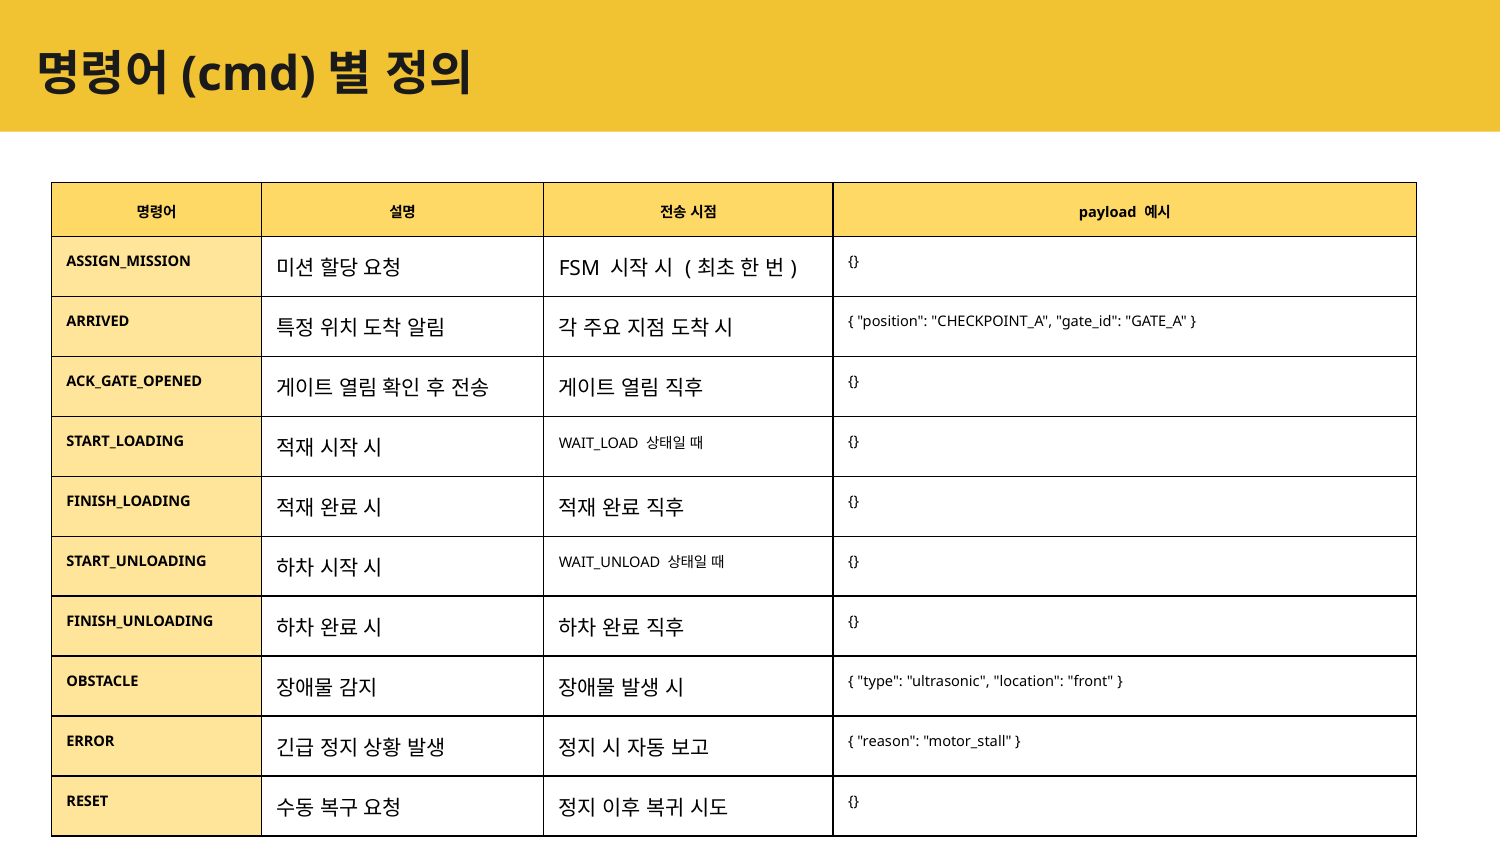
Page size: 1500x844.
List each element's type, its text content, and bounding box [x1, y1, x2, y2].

table_cell OBSTACLE [52, 657, 261, 715]
table_cell 게이트 열림 직후 [544, 357, 832, 416]
table_cell 정지 이후 복귀 시도 [544, 777, 832, 835]
table_cell FINISH_UNLOADING [52, 597, 261, 655]
table_cell {} [834, 597, 1416, 655]
table_cell { "type": "ultrasonic", "location": "front" } [834, 657, 1416, 715]
table_cell 특정 위치 도착 알림 [262, 297, 543, 356]
table_cell ARRIVED [52, 297, 261, 356]
table_header payload 예시 [834, 183, 1416, 236]
table_cell {} [834, 477, 1416, 536]
table_header 명령어 [52, 183, 261, 236]
table_cell { "reason": "motor_stall" } [834, 717, 1416, 775]
table_cell 미션 할당 요청 [262, 237, 543, 296]
table_header 설명 [262, 183, 543, 236]
table_cell 하차 완료 시 [262, 597, 543, 655]
table_cell 하차 시작 시 [262, 537, 543, 595]
table_cell START_LOADING [52, 417, 261, 476]
table_cell FSM 시작 시 (최초 한 번) [544, 237, 832, 296]
table_cell 게이트 열림 확인 후 전송 [262, 357, 543, 416]
table_cell 적재 시작 시 [262, 417, 543, 476]
table_cell ASSIGN_MISSION [52, 237, 261, 296]
table_cell 적재 완료 시 [262, 477, 543, 536]
table_cell 각 주요 지점 도착 시 [544, 297, 832, 356]
table_cell 장애물 감지 [262, 657, 543, 715]
table_cell ERROR [52, 717, 261, 775]
table_cell ACK_GATE_OPENED [52, 357, 261, 416]
table_cell FINISH_LOADING [52, 477, 261, 536]
table_cell {} [834, 237, 1416, 296]
table_cell {} [834, 777, 1416, 835]
table_header 전송 시점 [544, 183, 832, 236]
title 명령어(cmd)별 정의 [21, 27, 1284, 116]
table_cell 정지 시 자동 보고 [544, 717, 832, 775]
table_cell 긴급 정지 상황 발생 [262, 717, 543, 775]
table_cell 하차 완료 직후 [544, 597, 832, 655]
table_cell WAIT_LOAD 상태일 때 [544, 417, 832, 476]
table_cell {} [834, 537, 1416, 595]
table_cell 적재 완료 직후 [544, 477, 832, 536]
table_cell {} [834, 357, 1416, 416]
table_cell {} [834, 417, 1416, 476]
table_cell { "position": "CHECKPOINT_A", "gate_id": "GATE_A" } [834, 297, 1416, 356]
table_cell 수동 복구 요청 [262, 777, 543, 835]
table_cell WAIT_UNLOAD 상태일 때 [544, 537, 832, 595]
table_cell RESET [52, 777, 261, 835]
table_cell 장애물 발생 시 [544, 657, 832, 715]
table_cell START_UNLOADING [52, 537, 261, 595]
